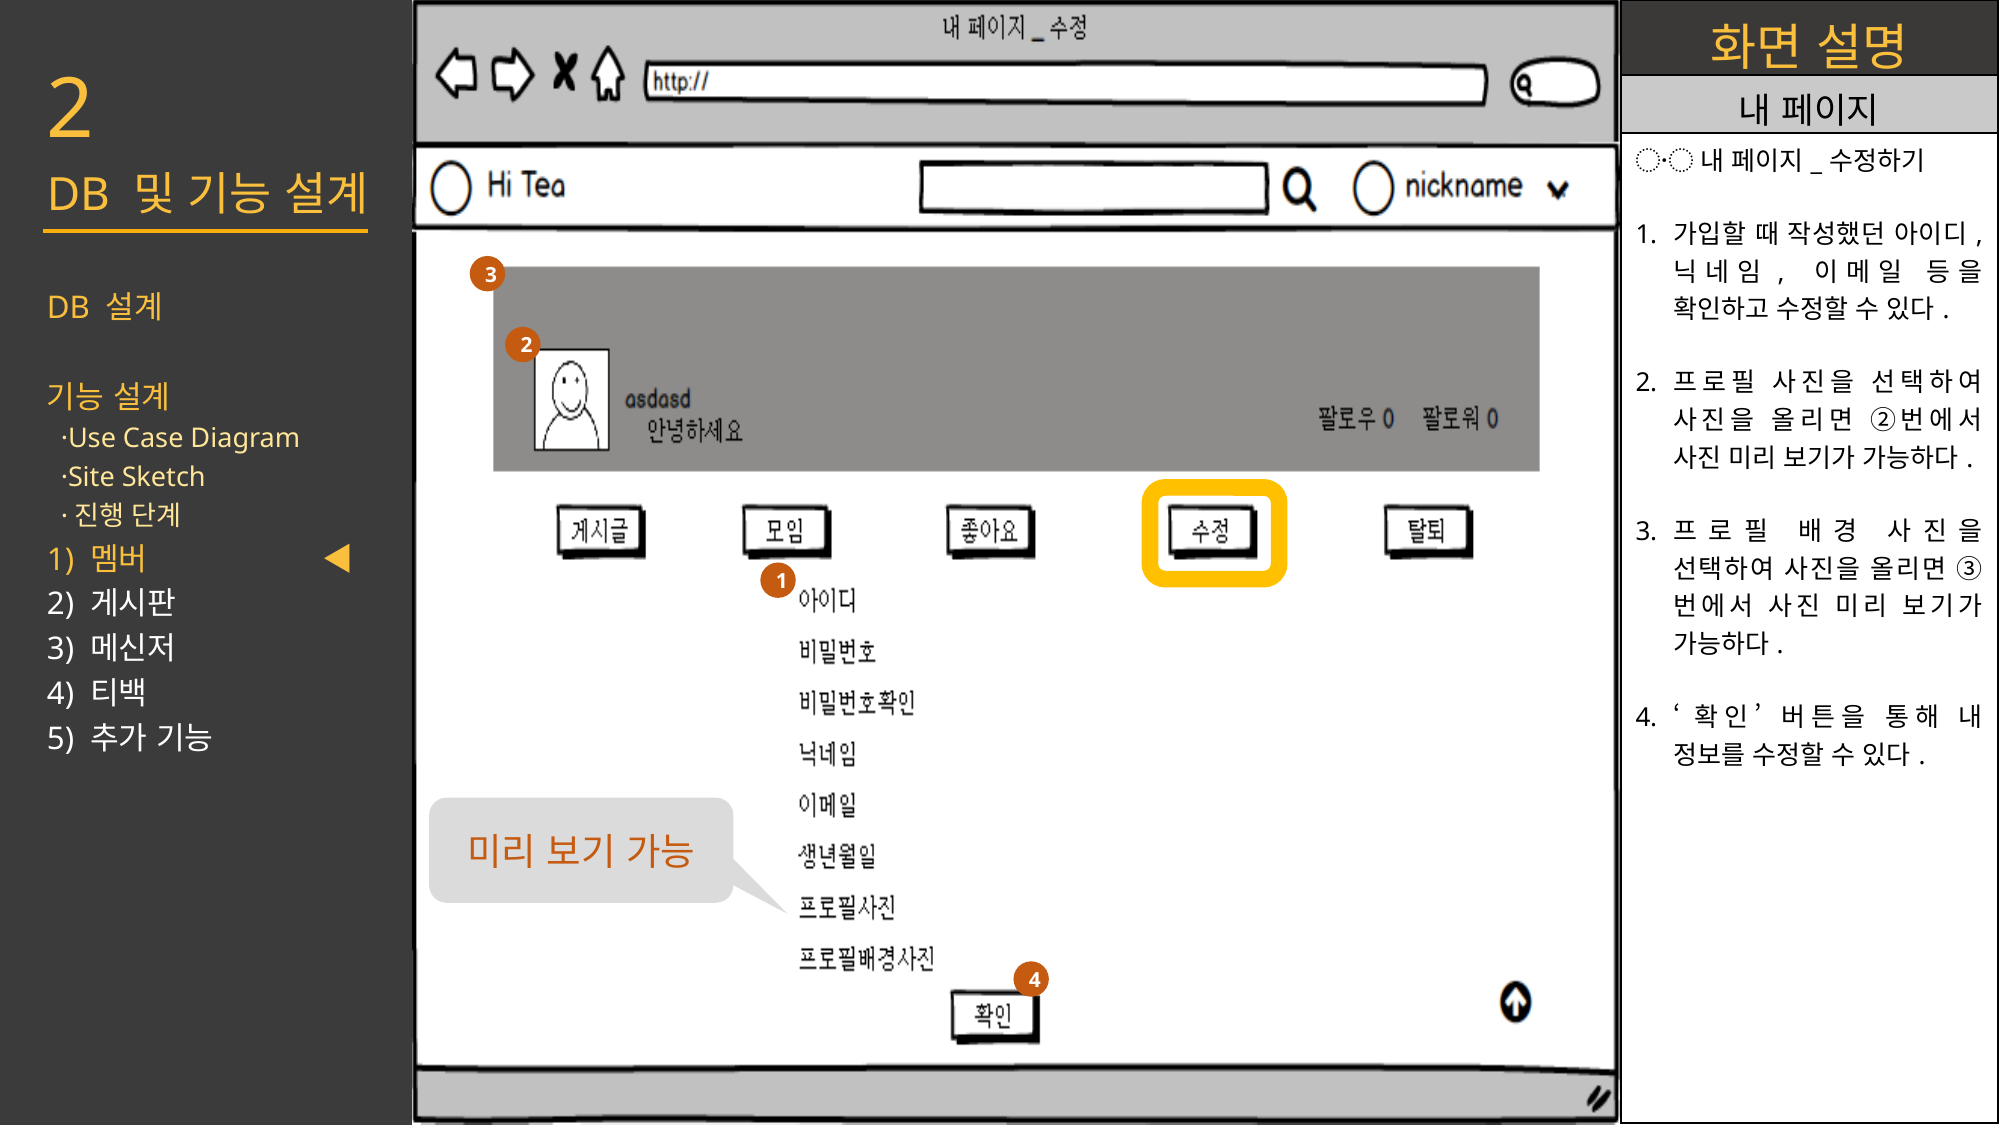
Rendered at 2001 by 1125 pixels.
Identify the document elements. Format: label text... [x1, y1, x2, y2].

table_header 화면 설명 [1622, 1, 1997, 74]
picture [412, 0, 1620, 1125]
table_cell 〮 내 페이지_수정하기 가입할 때 작성했던 아이디, 닉네임, 이메일 등을 확인하고 수정할 수 있다. 프로필 사진을 선택하여 사진을 올리면 ②번에서 사진 미리 보기가 가능하다. 프로필 배경 사진을 선택하여 사진을 올리면 ③번에서 사진 미리 보기가 가능하다. ‘확인’ 버튼을 통해 내 정보를 수정할 수 있다. [1622, 134, 1997, 1122]
text_box 2 DB 및 기능 설계 DB 설계 기능 설계 ·Use Case Diagram ·Site Sketch ·진행 단계 1) 멤버 ◀ 2) 게시판 3) 메신저 4) 티백 5) 추가 기능 [32, 26, 384, 763]
table_cell 내 페이지 [1622, 76, 1997, 132]
text_box [0, 0, 412, 1125]
